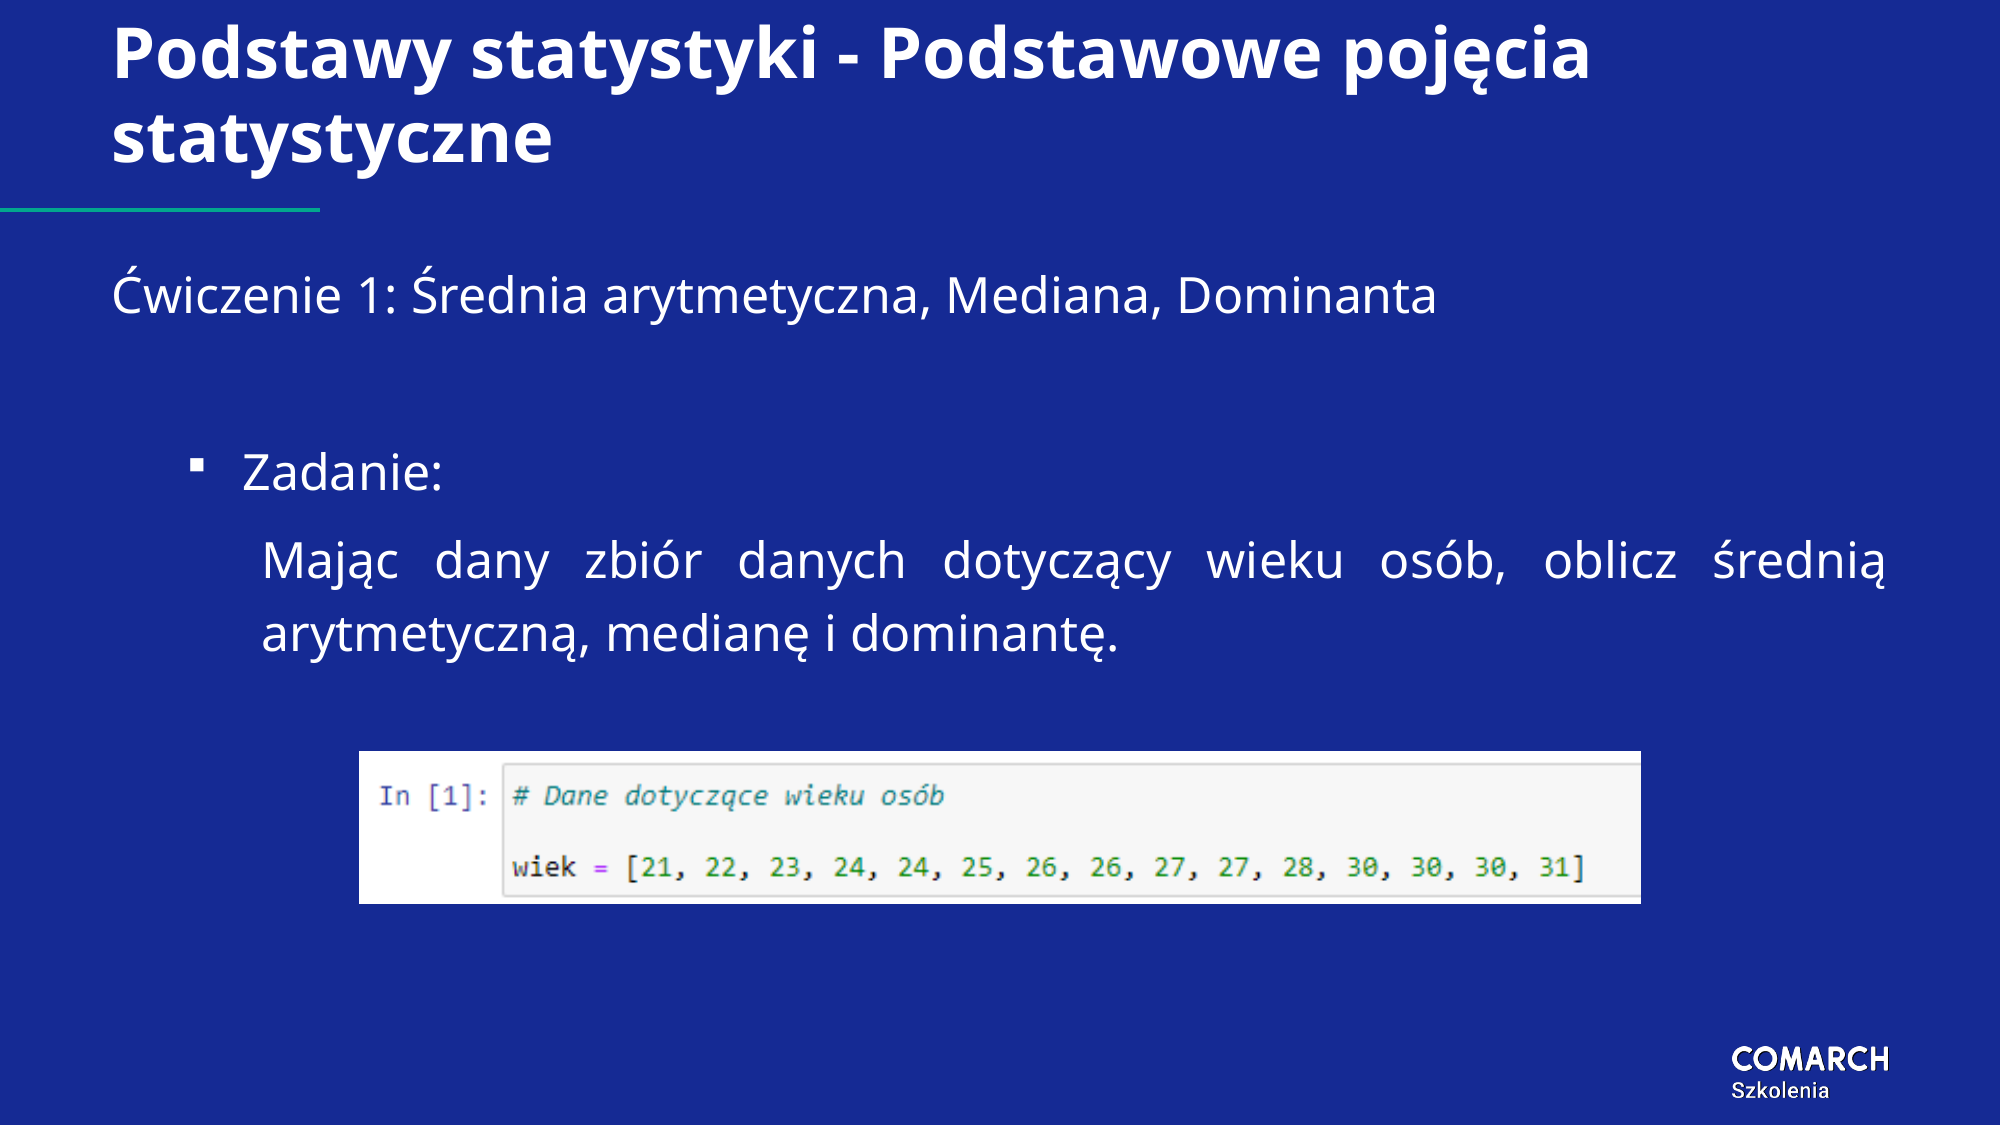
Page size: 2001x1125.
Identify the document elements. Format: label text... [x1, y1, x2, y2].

title Podstawy statystyki - Podstawowe pojęcia statystyczne [111, 0, 1889, 185]
list Ćwiczenie 1: Średnia arytmetyczna, Mediana, Dominanta Zadanie: Mając dany zbiór danych dotyczący wieku osób, oblicz średnią arytmetyczną, medianę i dominantę. [111, 243, 1889, 1000]
picture [1732, 1046, 1889, 1098]
picture [359, 751, 1641, 904]
